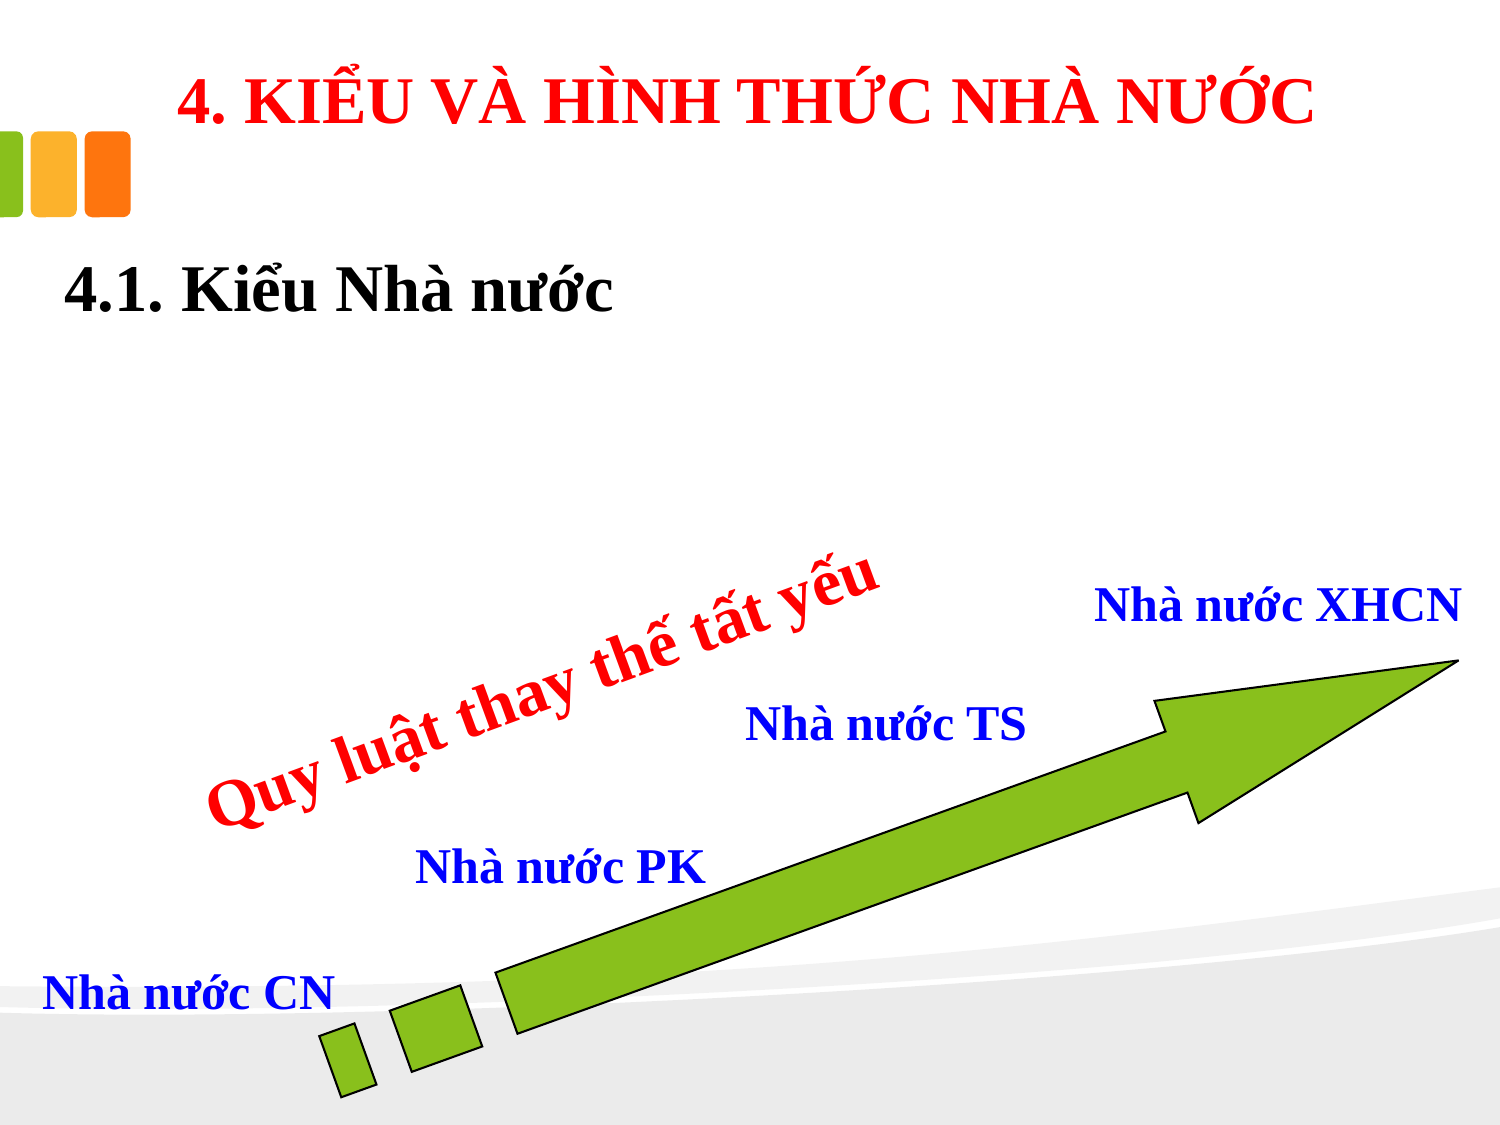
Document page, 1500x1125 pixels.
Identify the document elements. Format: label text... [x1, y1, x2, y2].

text_box [319, 1023, 377, 1098]
text_box [389, 985, 483, 1072]
text_box Nhà nước TS [709, 683, 1064, 759]
text_box Nhà nước CN [0, 952, 384, 1027]
text_box [495, 660, 1459, 1034]
text_box Nhà nước PK [383, 825, 739, 901]
text_box 4.1. Kiểu Nhà nước [49, 237, 1425, 333]
text_box Nhà nước XHCN [1057, 564, 1500, 640]
text_box Quy luật thay thế tất yếu [175, 356, 1327, 857]
text_box 4. KIỂU VÀ HÌNH THỨC NHÀ NƯỚC [162, 49, 1363, 145]
